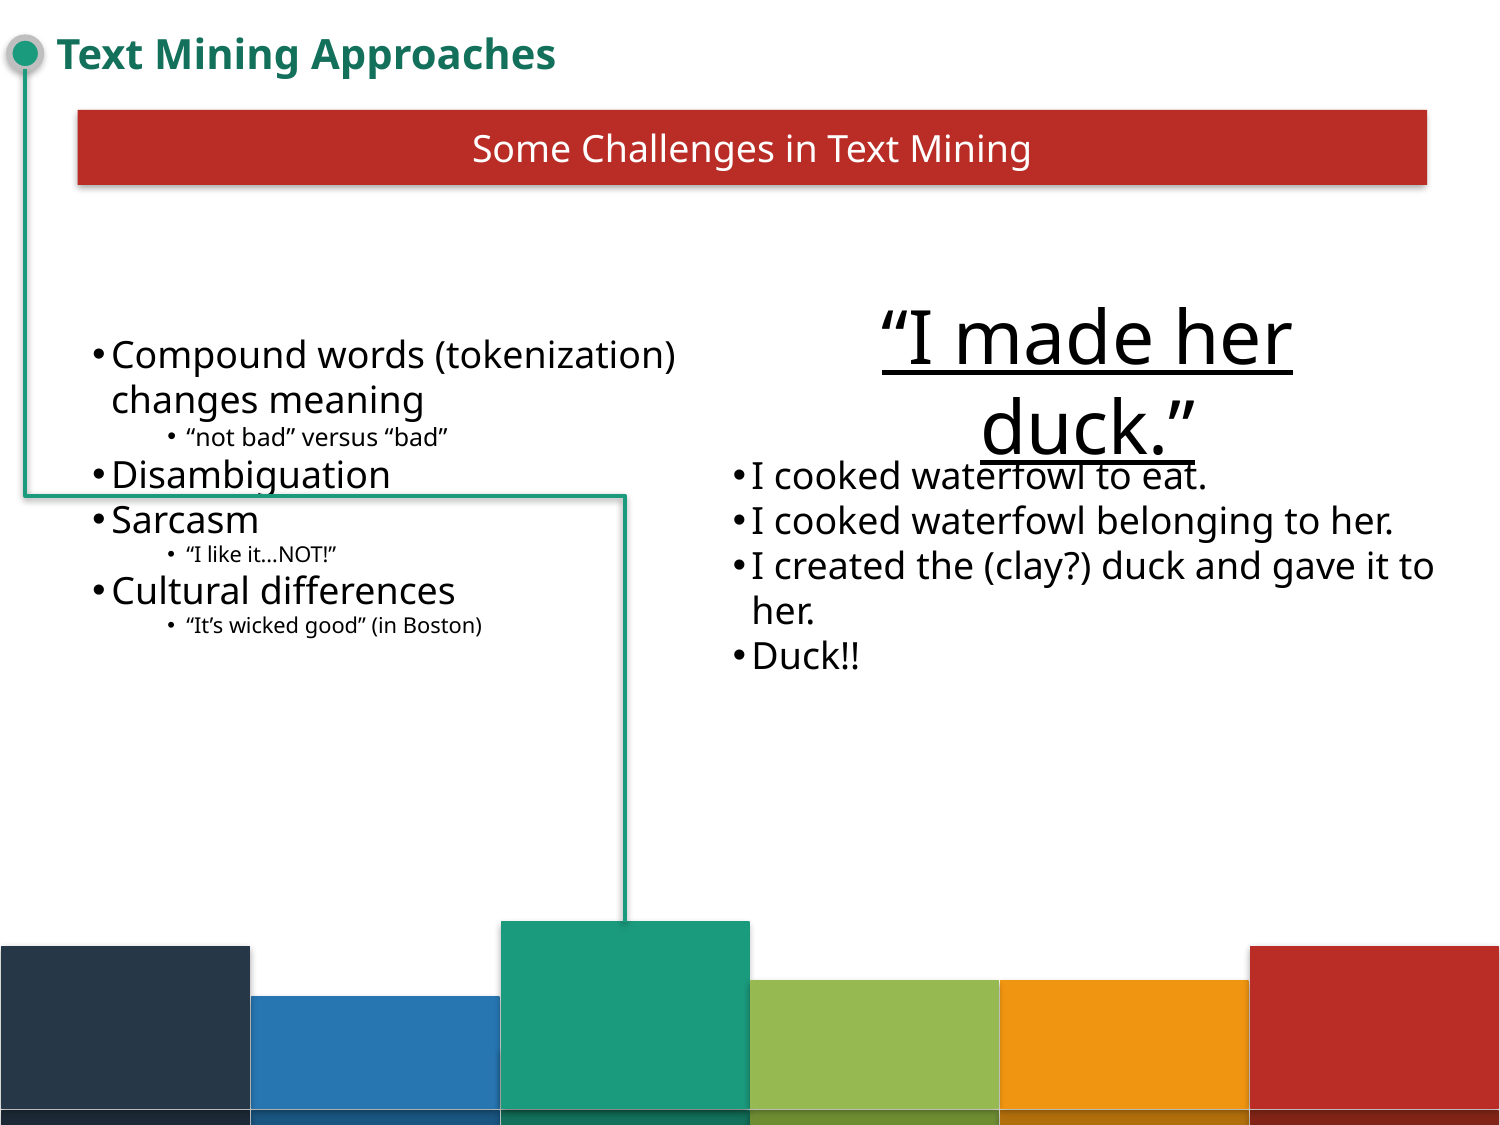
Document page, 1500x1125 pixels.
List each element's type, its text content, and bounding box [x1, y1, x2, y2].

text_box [757, 285, 1458, 688]
text_box [1250, 946, 1499, 1109]
text_box [77, 109, 1428, 186]
text_box [255, 996, 496, 1109]
text_box Some Challenges in Text Mining [457, 117, 1048, 177]
text_box [750, 980, 999, 1109]
text_box [1000, 980, 1245, 1109]
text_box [0, 195, 752, 796]
title Text Mining Approaches [41, 16, 960, 91]
text_box [501, 921, 750, 1109]
text_box [1, 946, 250, 1109]
text_box [8, 36, 41, 70]
